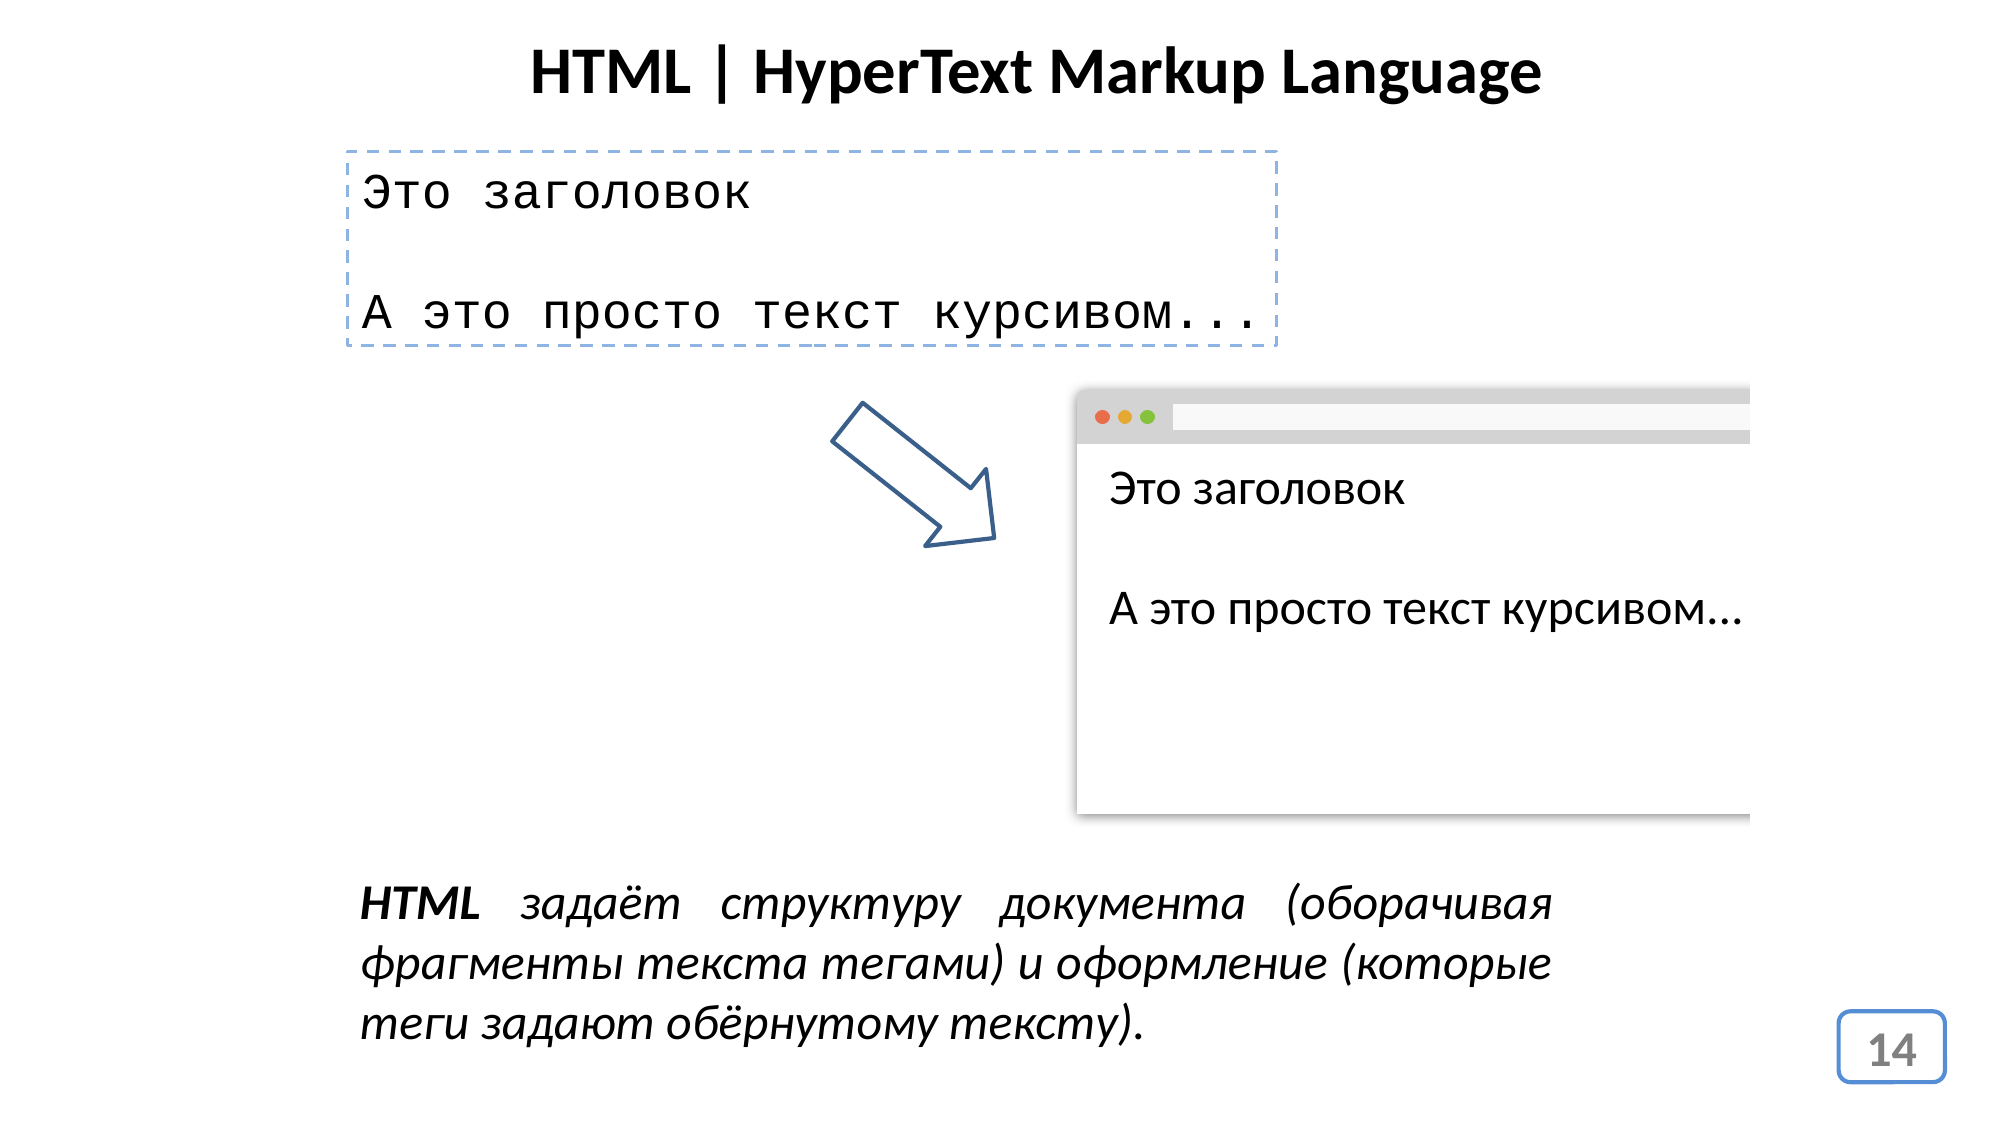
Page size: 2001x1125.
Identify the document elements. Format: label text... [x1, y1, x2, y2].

text_box 14 [1836, 1009, 1948, 1085]
text_box HTML | HyperText Markup Language [357, 19, 1717, 115]
text_box HTML задаёт структуру документа (оборачивая фрагменты текста тегами) и оформление (которые теги задают обёрнутому тексту). [345, 861, 1568, 1057]
text_box [830, 400, 997, 549]
text_box Это заголовок А это просто текст курсивом... [347, 151, 1277, 346]
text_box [1064, 380, 1855, 827]
